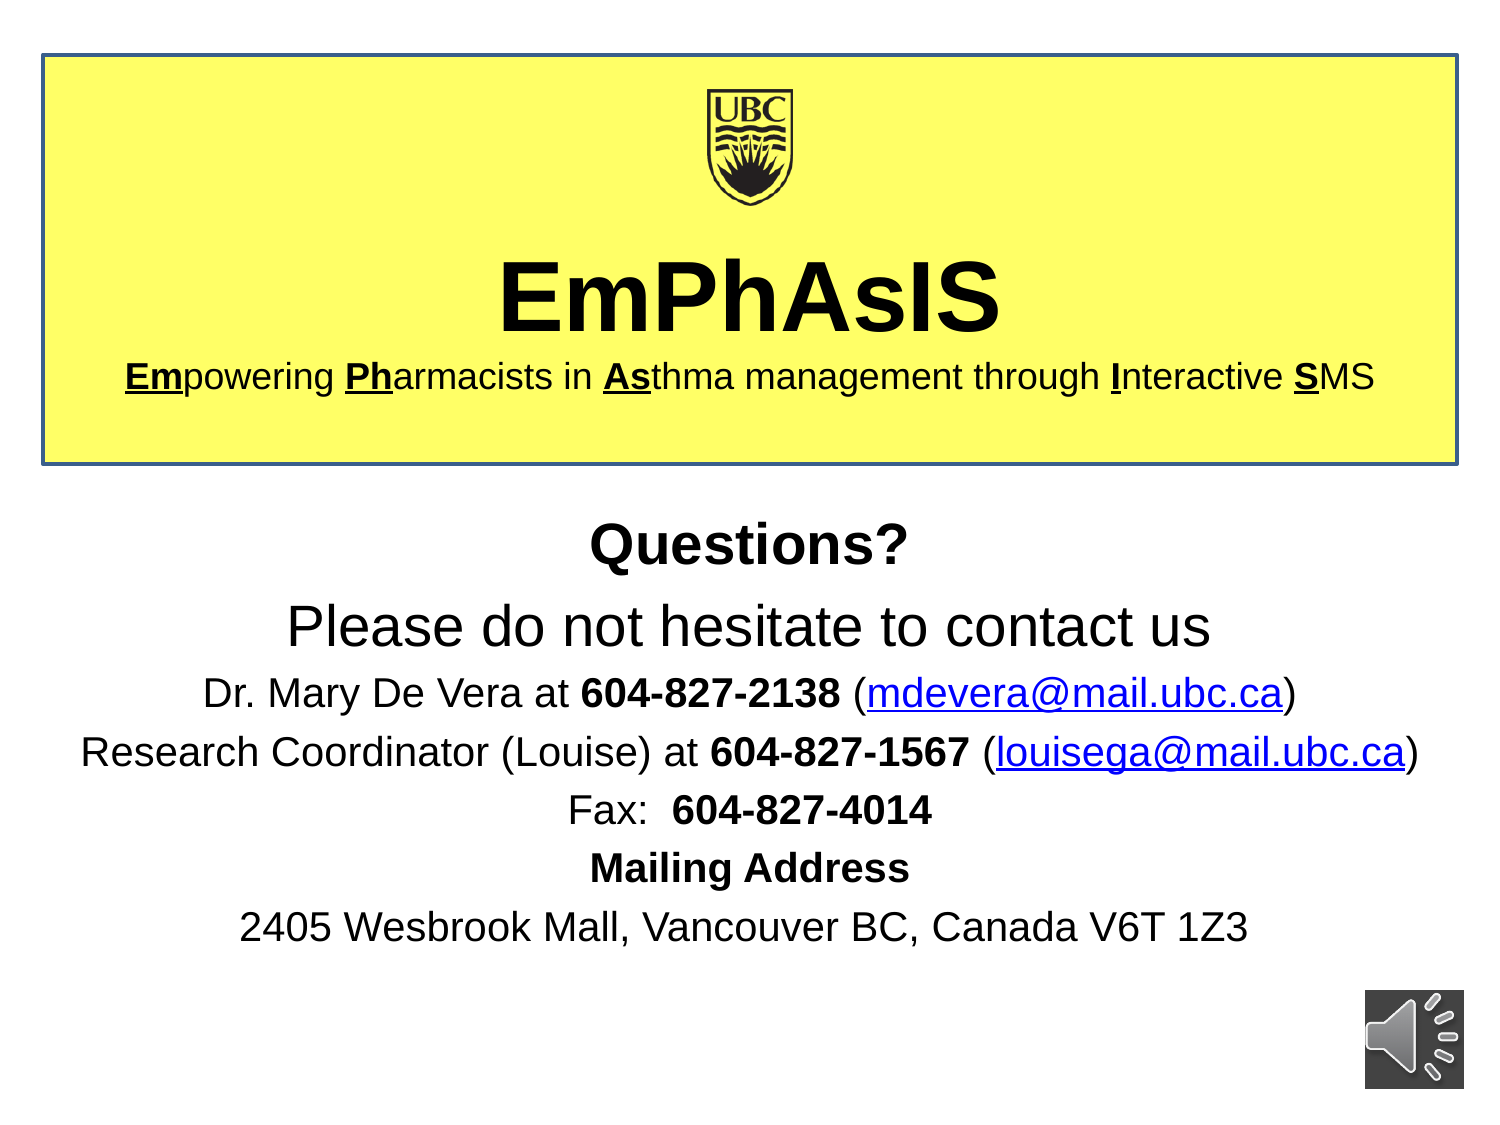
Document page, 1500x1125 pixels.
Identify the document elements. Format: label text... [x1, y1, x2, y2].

picture [707, 89, 793, 206]
text_box Questions? Please do not hesitate to contact us Dr. Mary De Vera at 604-827-2138 (mdevera@mail.ubc.ca) Research Coordinator (Louise) at 604-827-1567 (louisega@mail.ubc.ca) Fax: 604-827-4014 Mailing Address 2405 Wesbrook Mall, Vancouver BC, Canada V6T 1Z3 [43, 498, 1457, 1043]
slide_number 15 [1074, 1042, 1425, 1103]
picture [1364, 989, 1465, 1090]
text_box EmPhAsIS Empowering Pharmacists in Asthma management through Interactive SMS [41, 53, 1459, 466]
